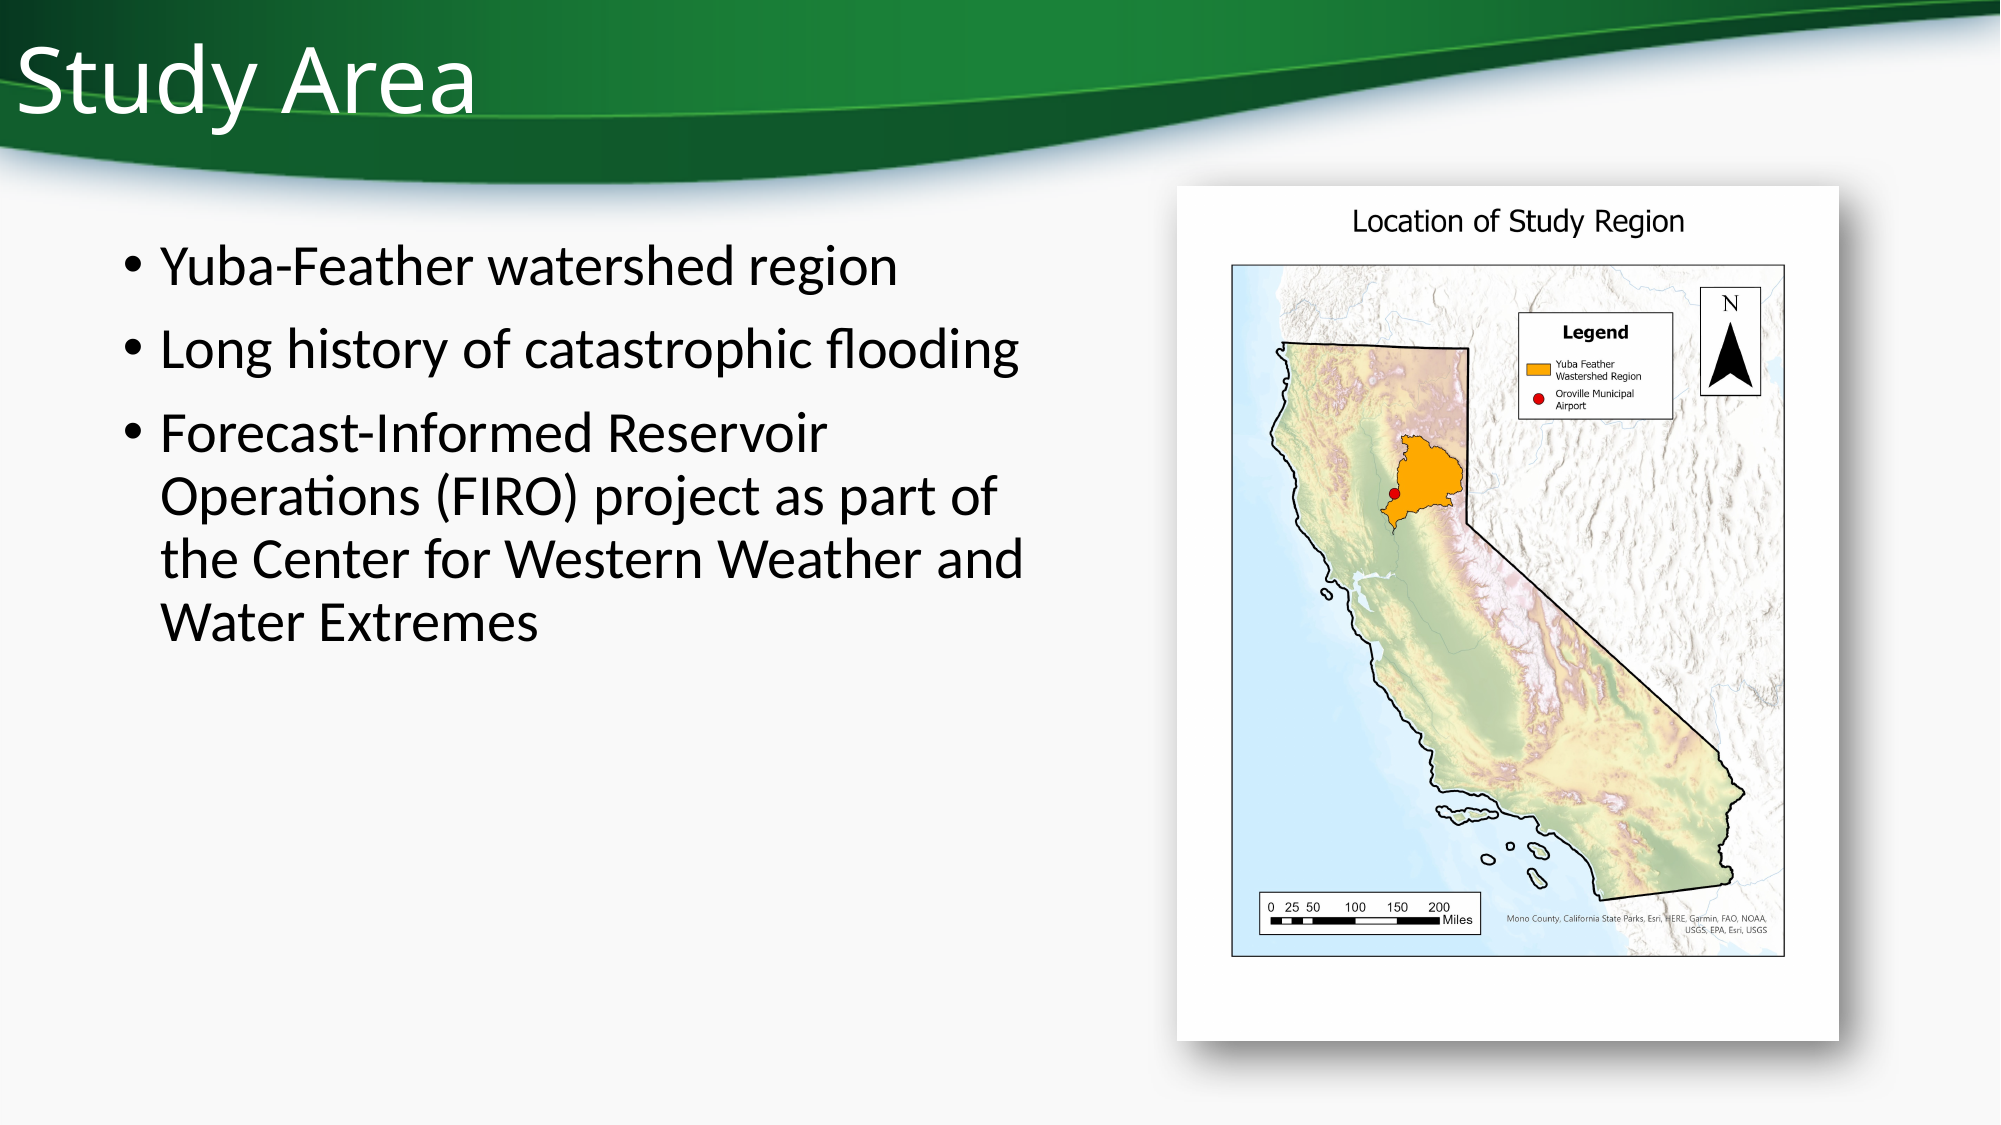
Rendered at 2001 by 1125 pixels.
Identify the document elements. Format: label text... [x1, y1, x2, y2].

picture [0, 0, 2000, 1125]
list Yuba-Feather watershed region Long history of catastrophic flooding Forecast-Informed Reservoir Operations (FIRO) project as part of the Center for Western Weather and Water Extremes [107, 227, 1087, 1000]
title Study Area [0, 3, 1226, 165]
